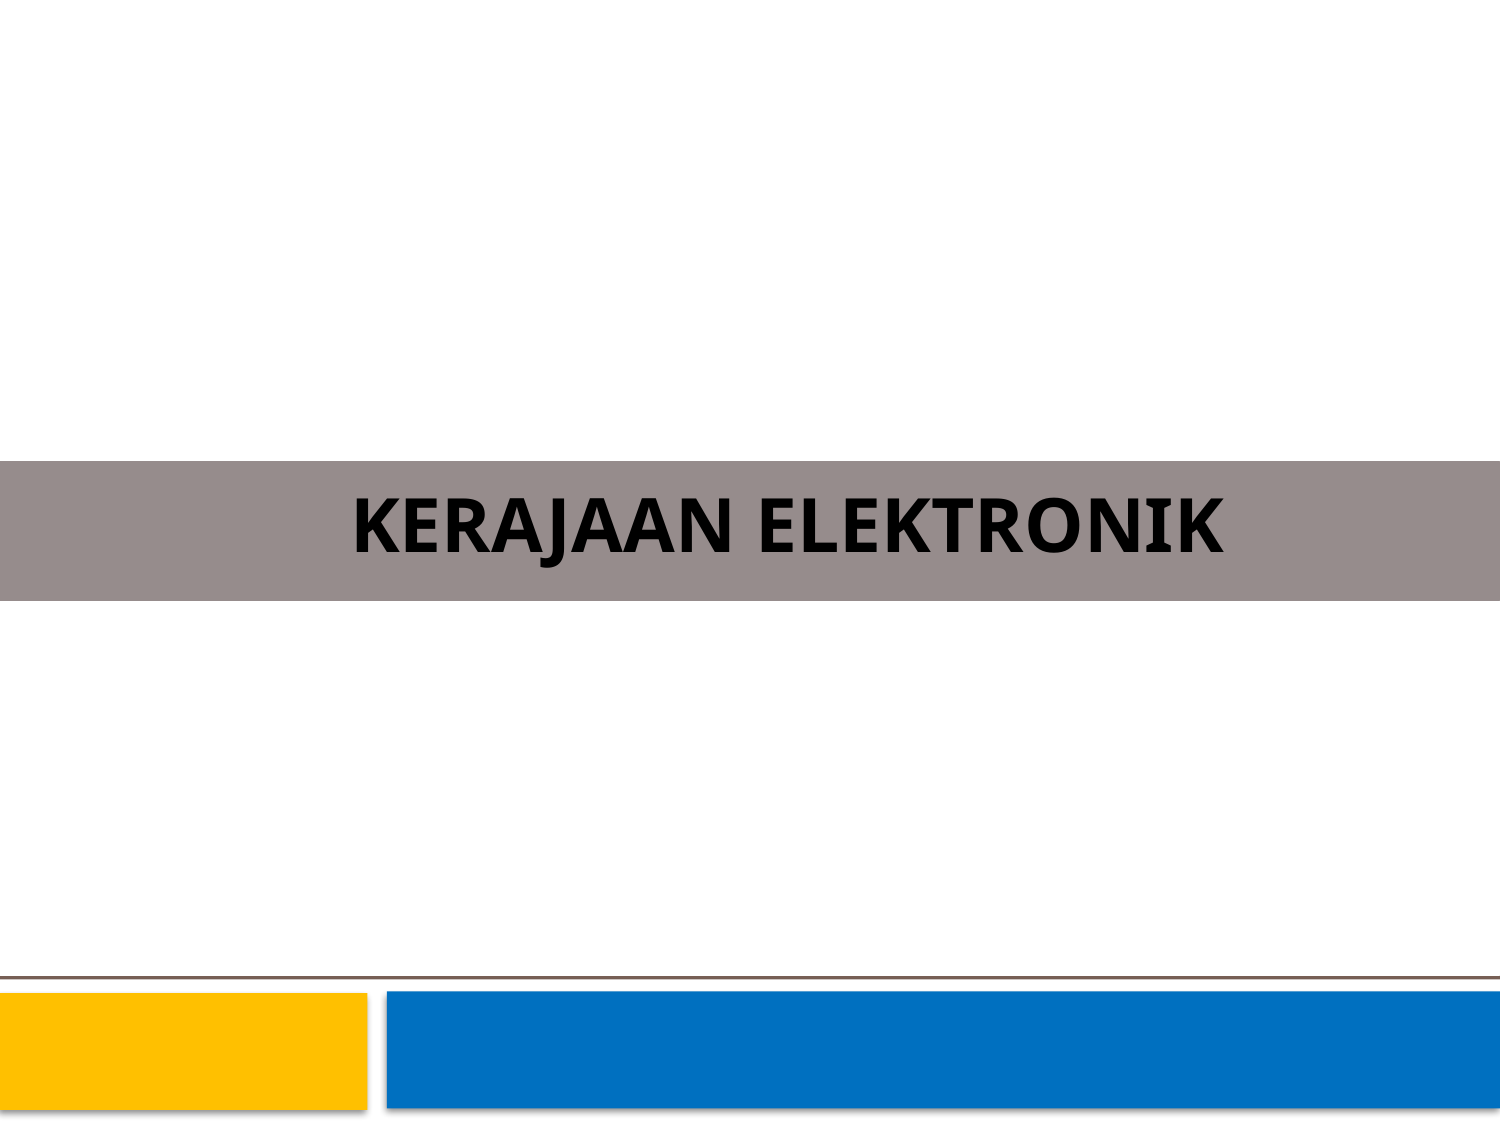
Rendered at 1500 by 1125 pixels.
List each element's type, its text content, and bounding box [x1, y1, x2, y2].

text_box [0, 461, 1500, 601]
title Kerajaan elektronik [225, 275, 1350, 575]
